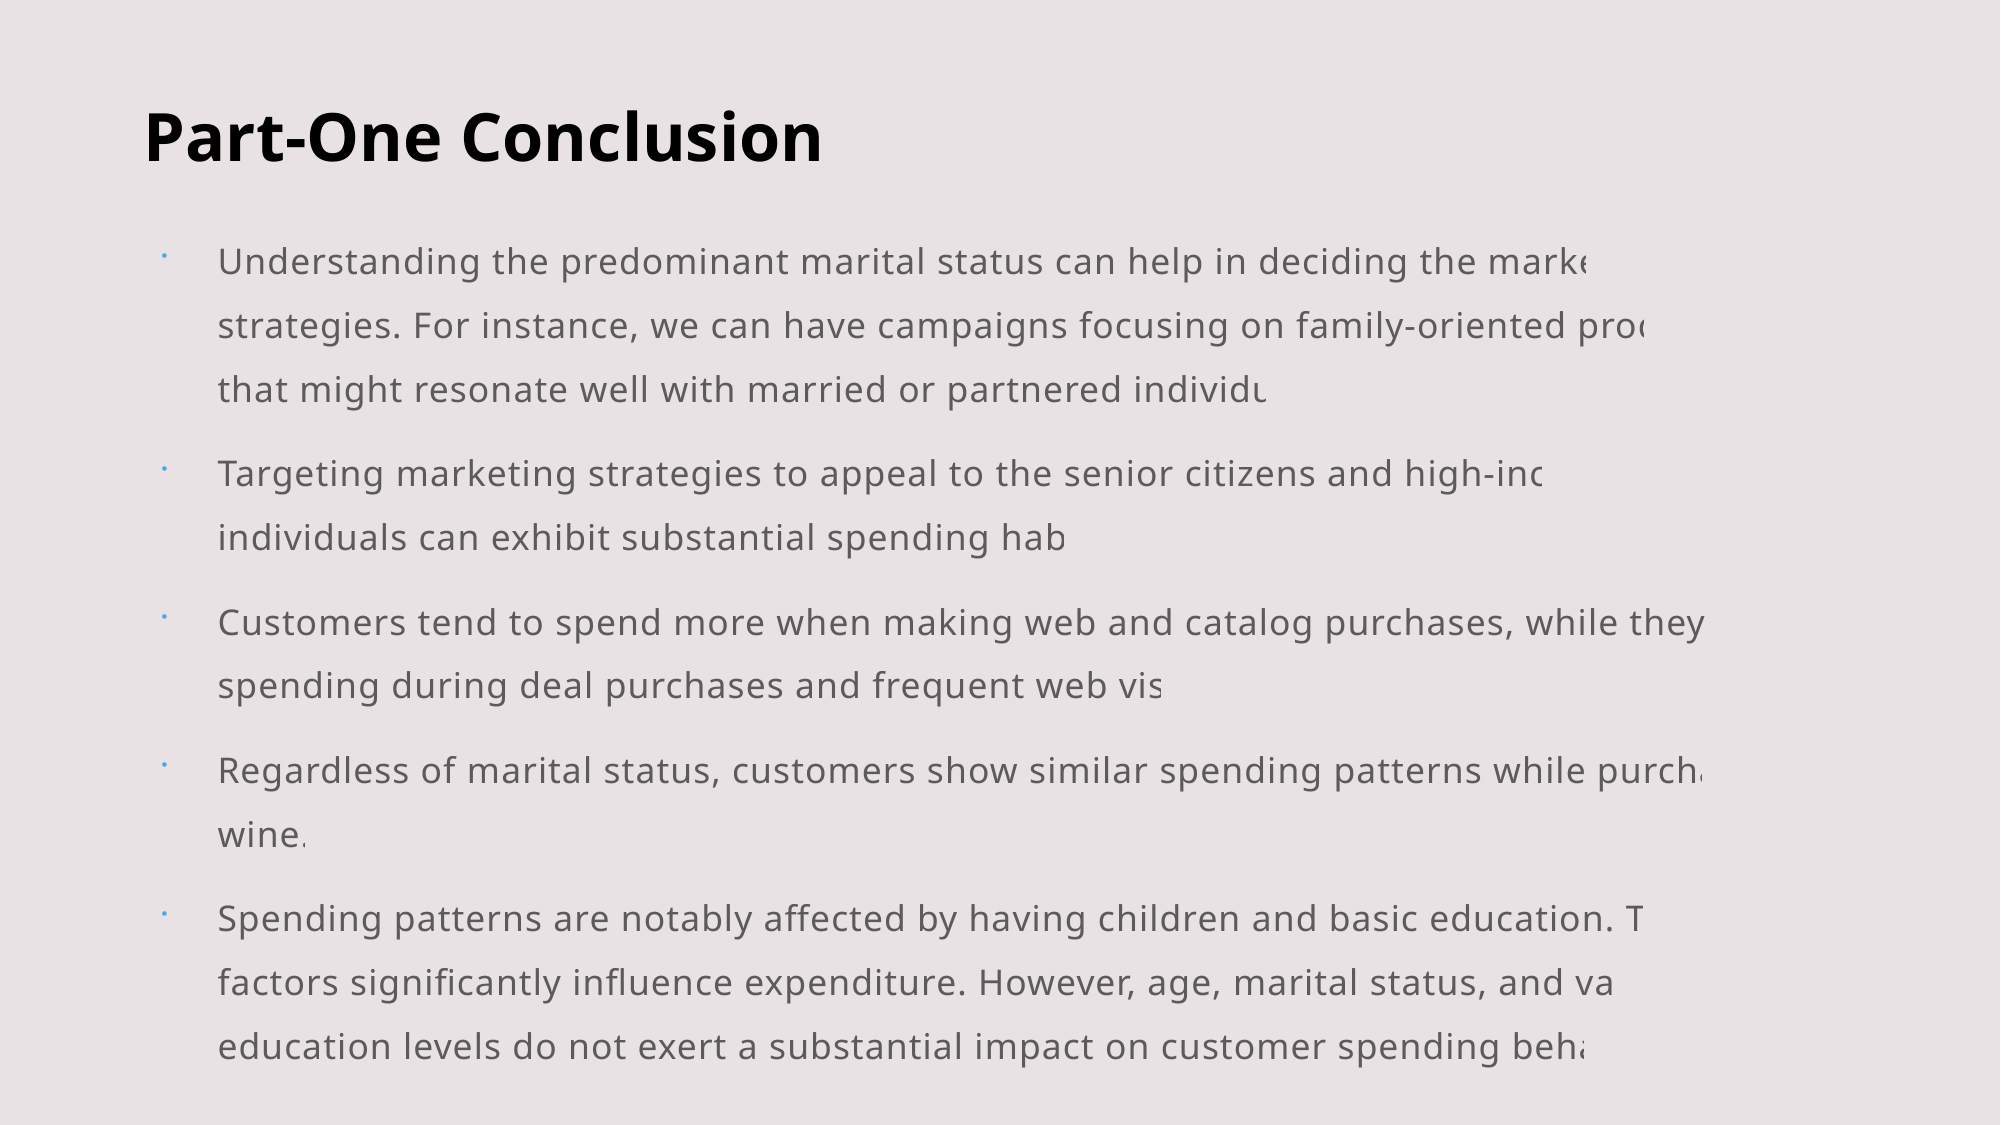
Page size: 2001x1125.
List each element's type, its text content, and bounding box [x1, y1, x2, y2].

title Part-One Conclusion [128, 0, 1805, 183]
list Understanding the predominant marital status can help in deciding the marketing strategies. For instance, we can have campaigns focusing on family-oriented products that might resonate well with married or partnered individuals. Targeting marketing strategies to appeal to the senior citizens and high-income individuals can exhibit substantial spending habits. Customers tend to spend more when making web and catalog purchases, while they limit spending during deal purchases and frequent web visits. Regardless of marital status, customers show similar spending patterns while purchasing wine. Spending patterns are notably affected by having children and basic education. These factors significantly influence expenditure. However, age, marital status, and varying education levels do not exert a substantial impact on customer spending behavior. [143, 210, 1819, 1093]
